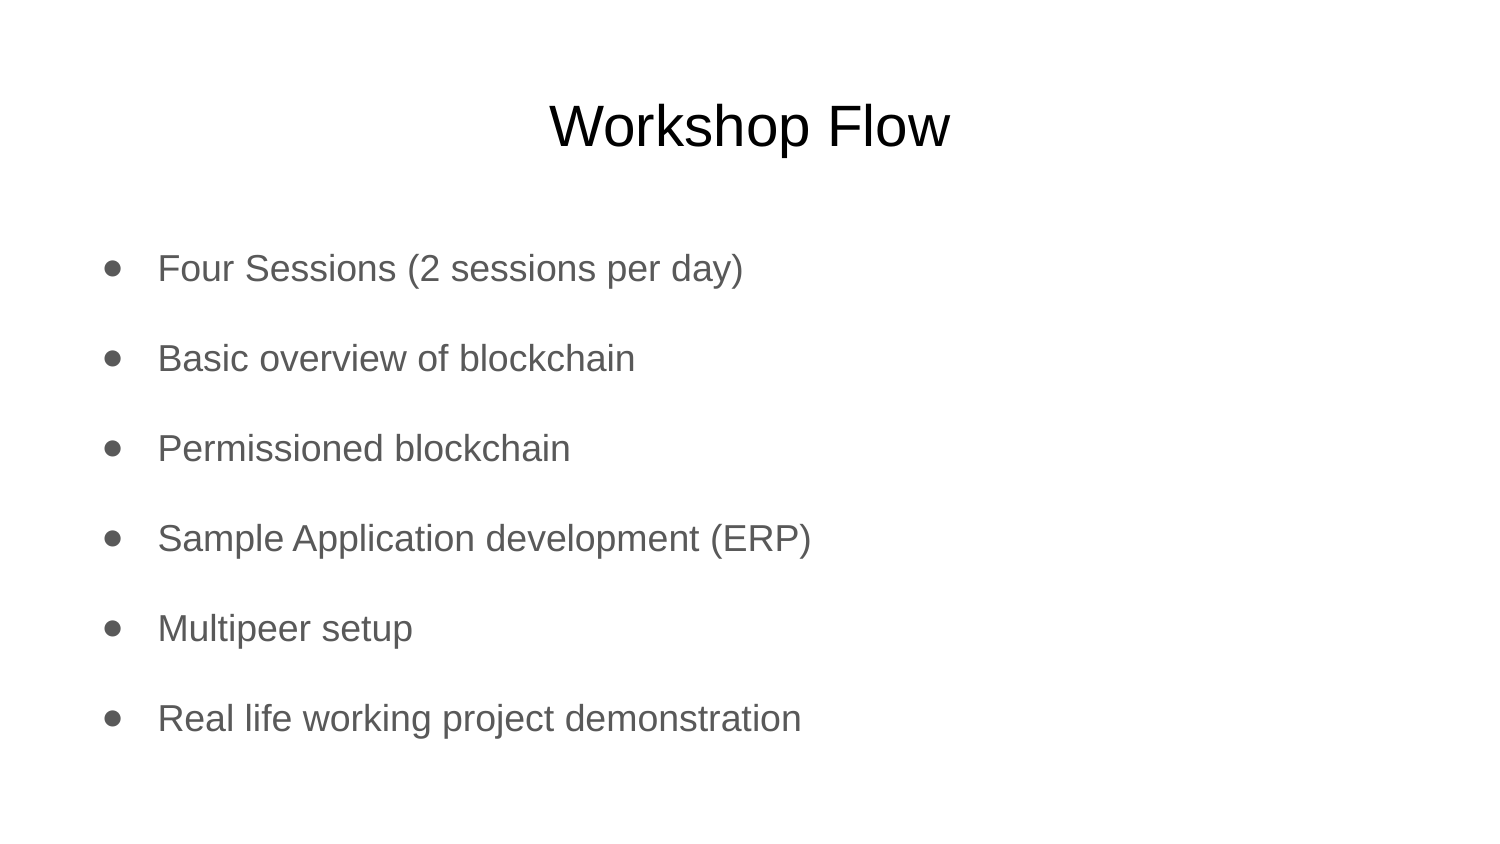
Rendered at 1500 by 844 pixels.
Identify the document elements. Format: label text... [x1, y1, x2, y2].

title Workshop Flow [51, 72, 1449, 167]
list Four Sessions (2 sessions per day) Basic overview of blockchain Permissioned blockchain Sample Application development (ERP) Multipeer setup Real life working project demonstration [67, 183, 1466, 744]
